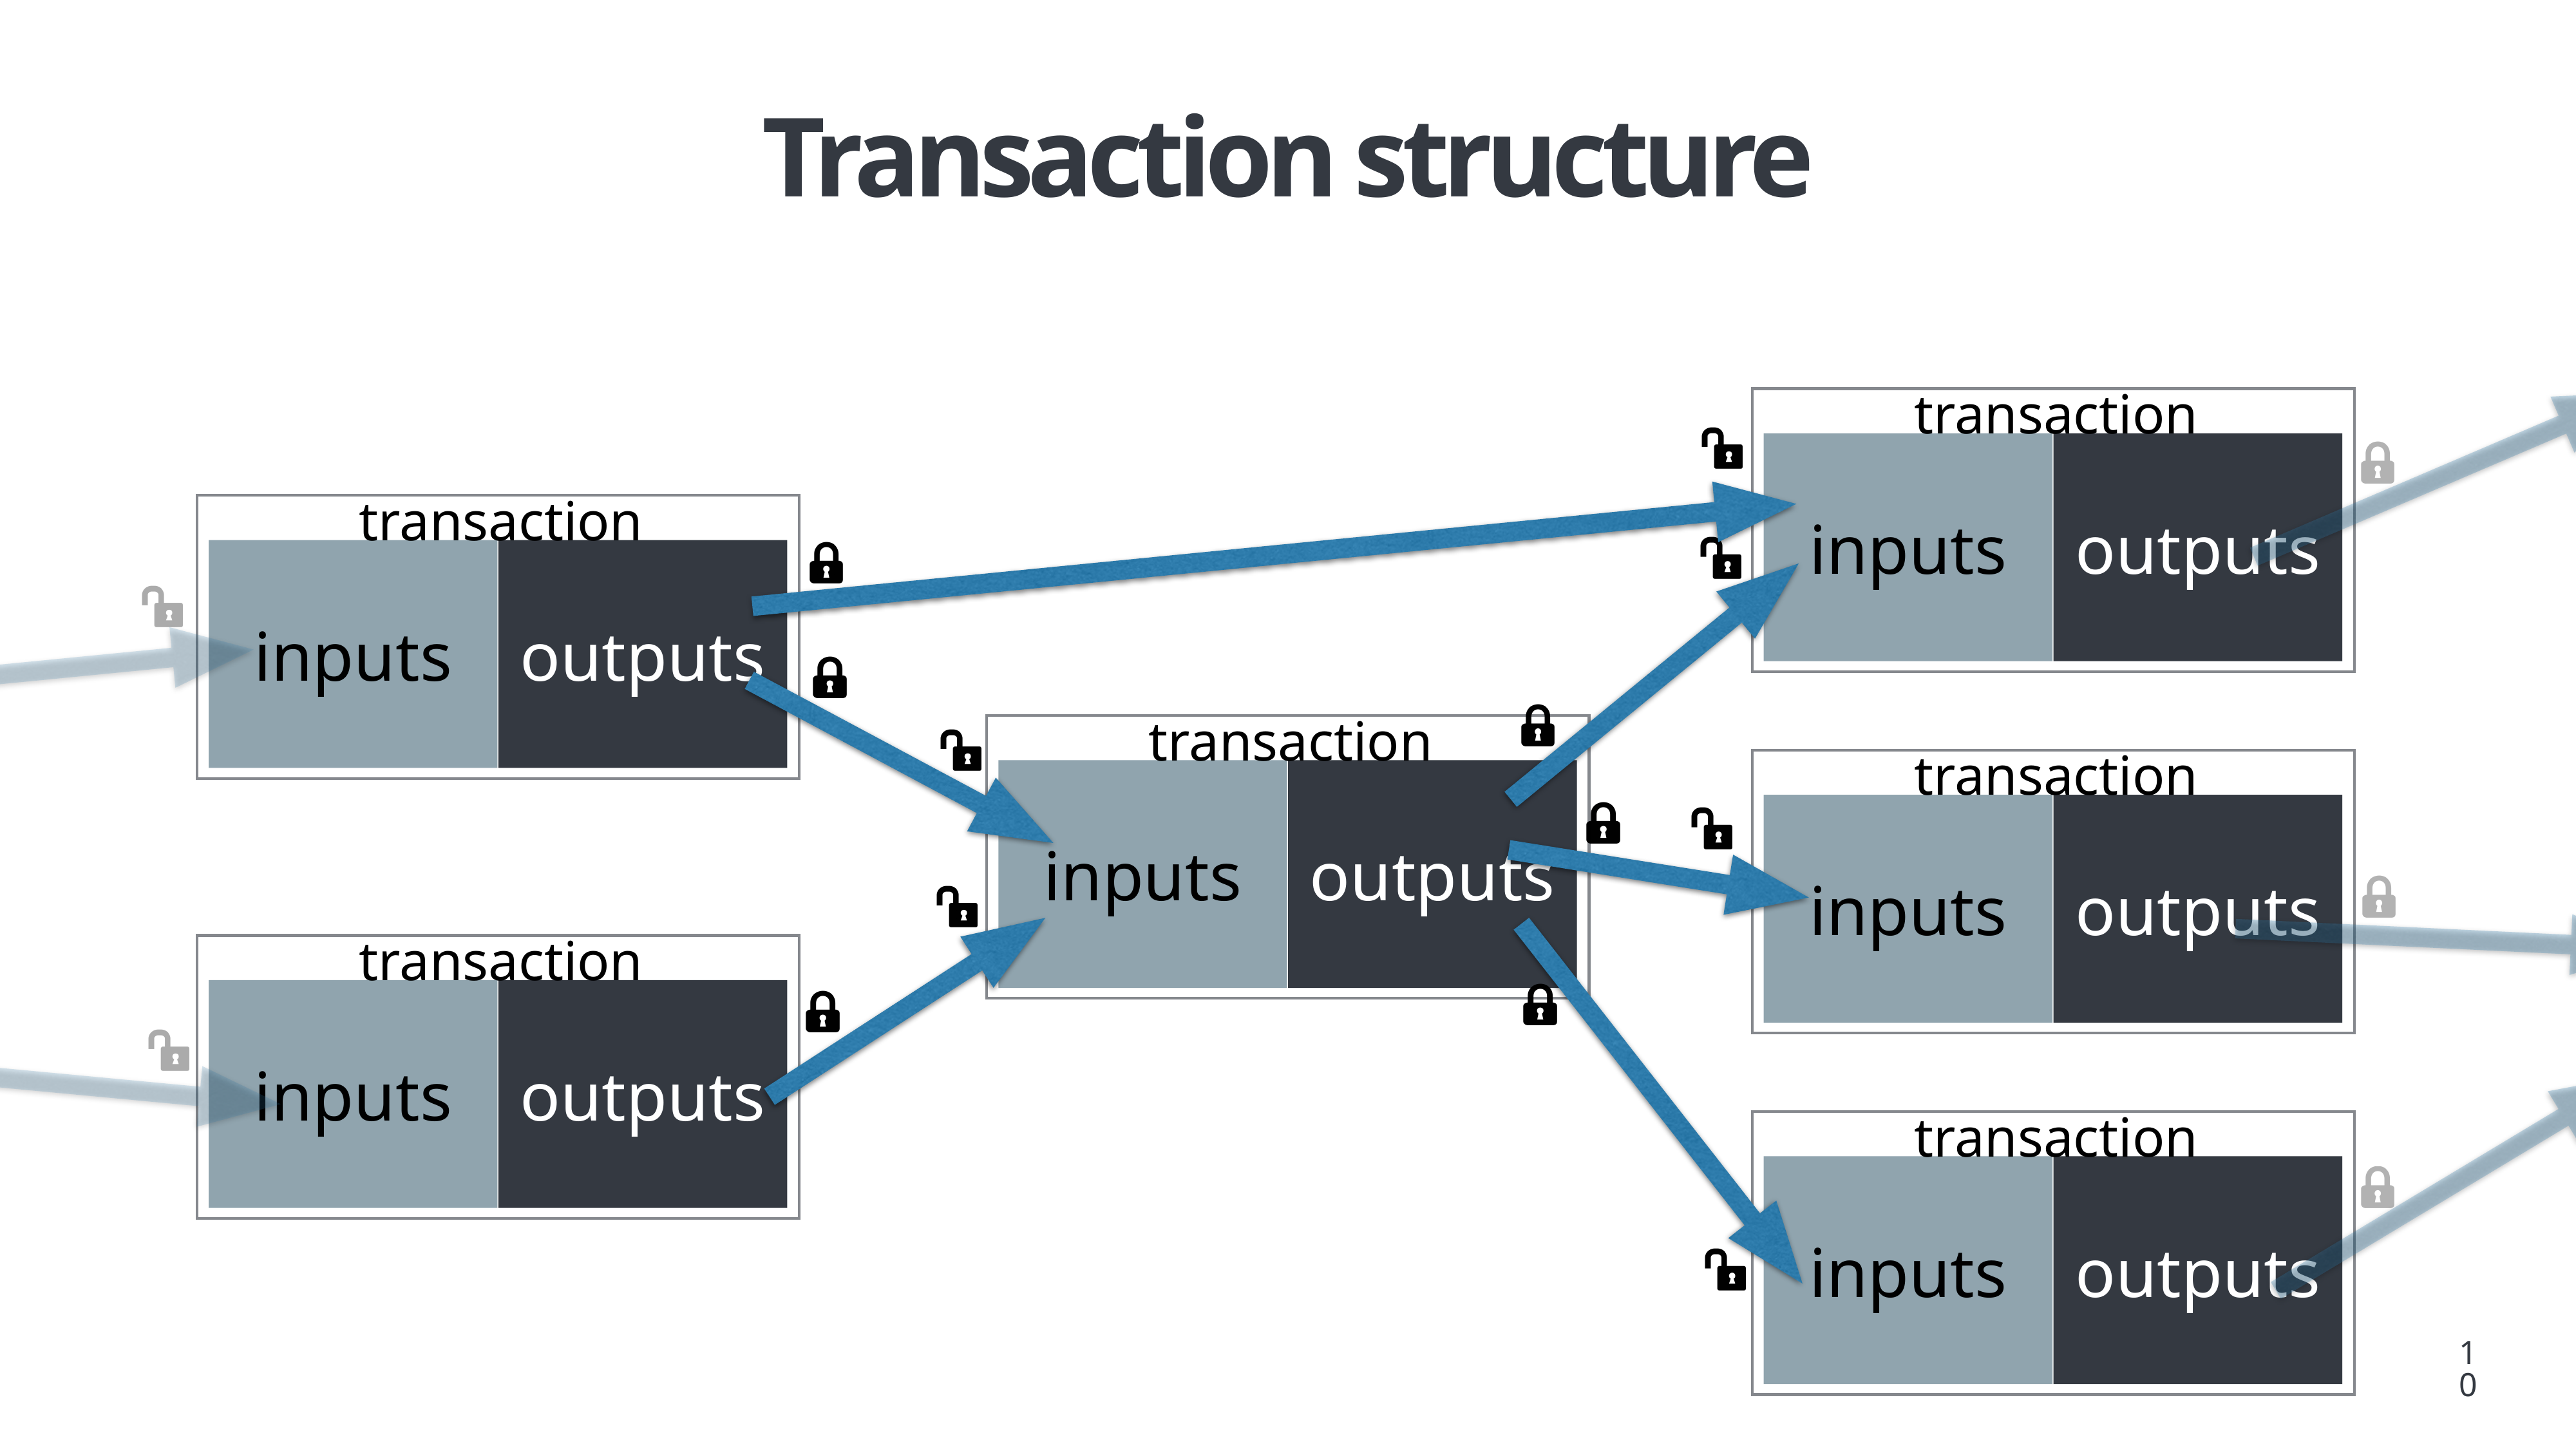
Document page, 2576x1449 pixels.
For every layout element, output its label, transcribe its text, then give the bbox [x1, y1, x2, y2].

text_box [0, 364, 2576, 1395]
title Transaction structure [650, 79, 1926, 308]
